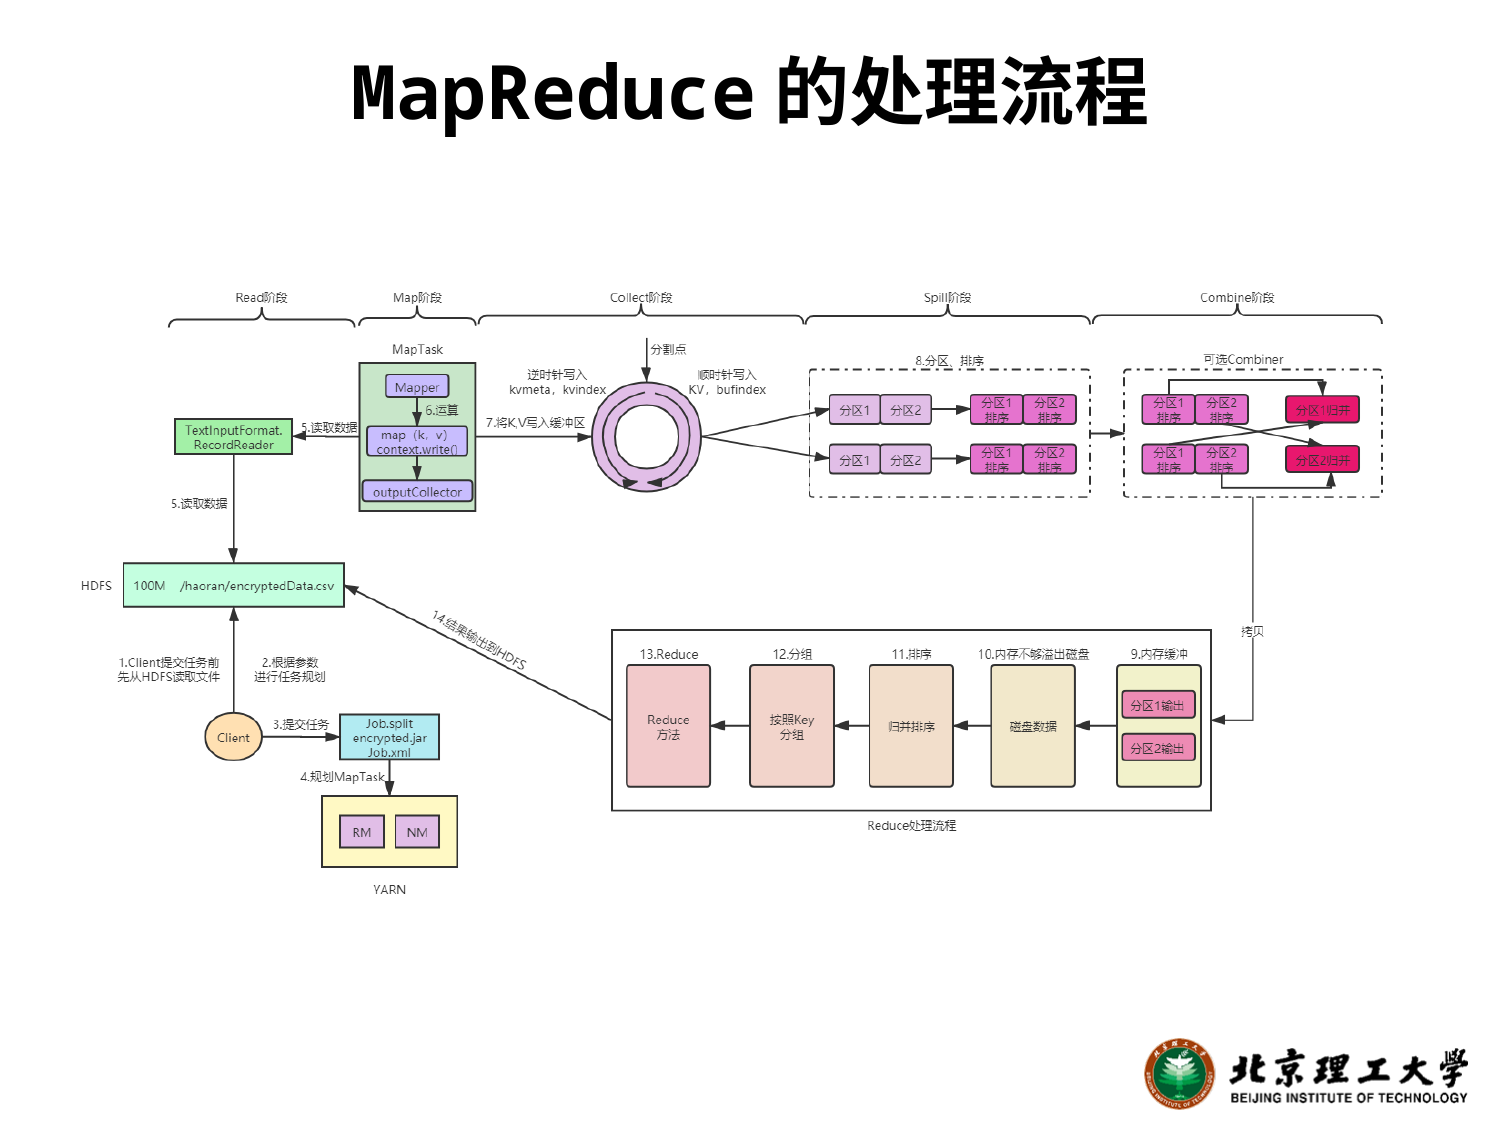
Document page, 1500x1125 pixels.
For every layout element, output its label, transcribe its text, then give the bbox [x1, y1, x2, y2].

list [52, 172, 1404, 923]
title MapReduce的处理流程 [76, 17, 1425, 163]
picture [1144, 1038, 1468, 1110]
